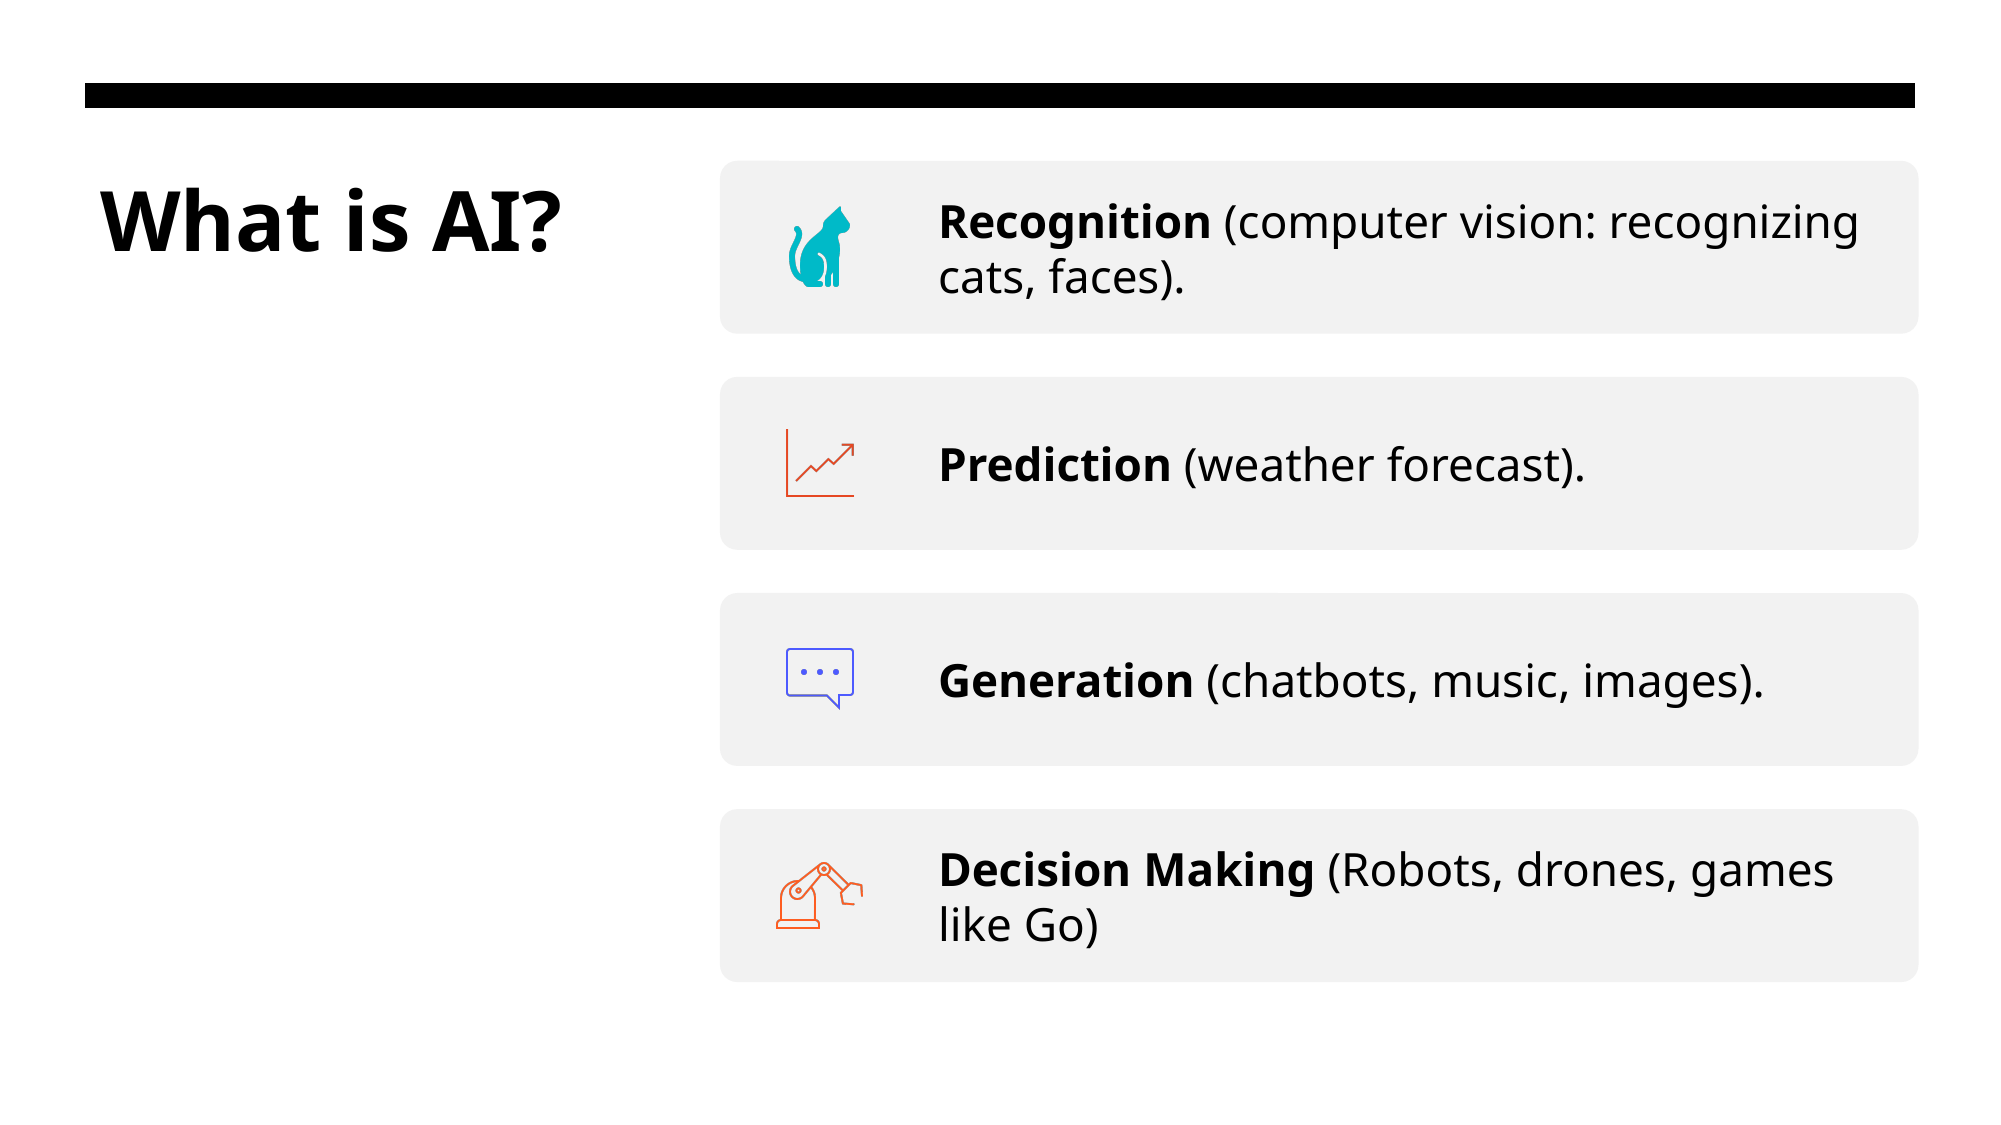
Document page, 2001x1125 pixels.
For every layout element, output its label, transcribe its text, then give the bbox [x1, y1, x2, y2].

title What is AI? [85, 160, 603, 828]
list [719, 159, 1919, 983]
